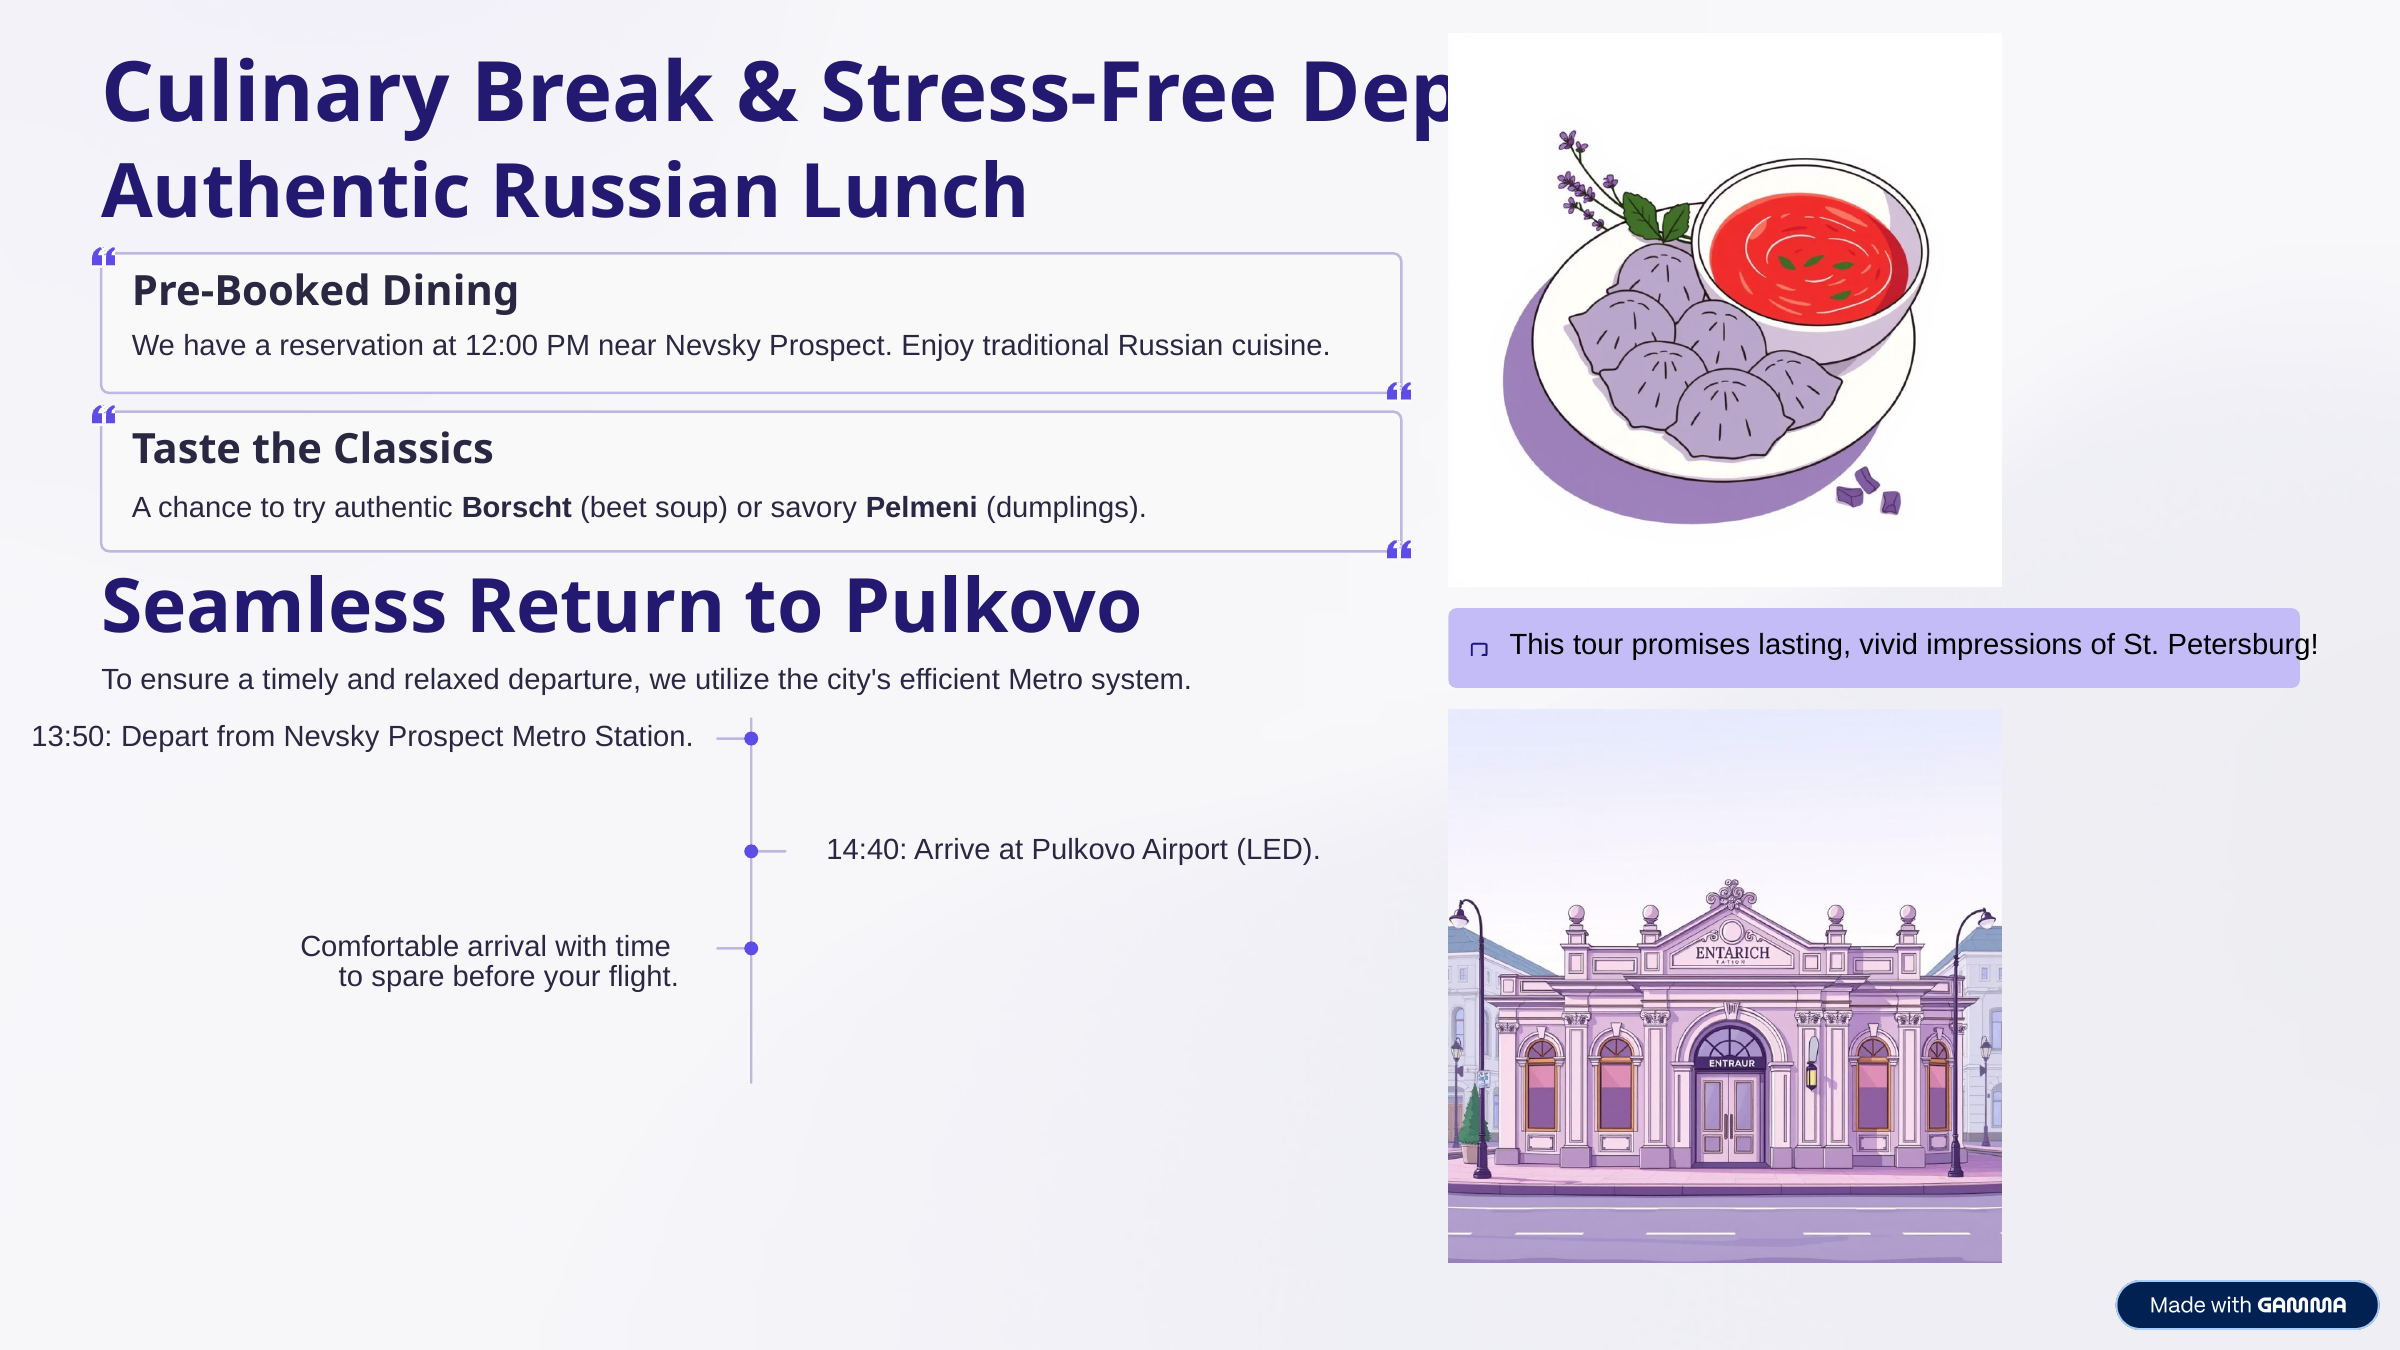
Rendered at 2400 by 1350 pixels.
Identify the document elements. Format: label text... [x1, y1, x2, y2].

text_box A chance to try authentic Borscht (beet soup) or savory Pelmeni (dumplings). [131, 494, 1371, 525]
text_box [101, 411, 1402, 552]
picture [1467, 636, 1491, 656]
text_box [744, 844, 759, 859]
text_box Pre-Booked Dining [131, 284, 367, 314]
text_box [744, 941, 759, 956]
text_box Authentic Russian Lunch [101, 185, 528, 233]
text_box Comfortable arrival with time to spare before your flight. [112, 933, 680, 1046]
text_box Culinary Break & Stress-Free Departure [101, 79, 974, 139]
picture [1387, 537, 1411, 561]
text_box Seamless Return to Pulkovo [101, 600, 583, 648]
text_box This tour promises lasting, vivid impressions of St. Petersburg! [1509, 631, 2282, 662]
picture [1387, 379, 1411, 402]
picture [1448, 709, 2002, 1263]
text_box We have a reservation at 12:00 PM near Nevsky Prospect. Enjoy traditional Russian cuisine. [131, 332, 1371, 363]
text_box Taste the Classics [131, 442, 367, 472]
text_box [744, 731, 759, 746]
picture [1448, 33, 2002, 587]
text_box 14:40: Arrive at Pulkovo Airport (LED). [826, 836, 1402, 867]
picture [92, 402, 115, 426]
text_box To ensure a timely and relaxed departure, we utilize the city's efficient Metro system. [101, 666, 1402, 697]
picture [2106, 1271, 2389, 1339]
picture [92, 244, 115, 268]
text_box [101, 253, 1402, 393]
text_box 13:50: Depart from Nevsky Prospect Metro Station. [120, 723, 695, 754]
text_box [1448, 608, 2300, 688]
